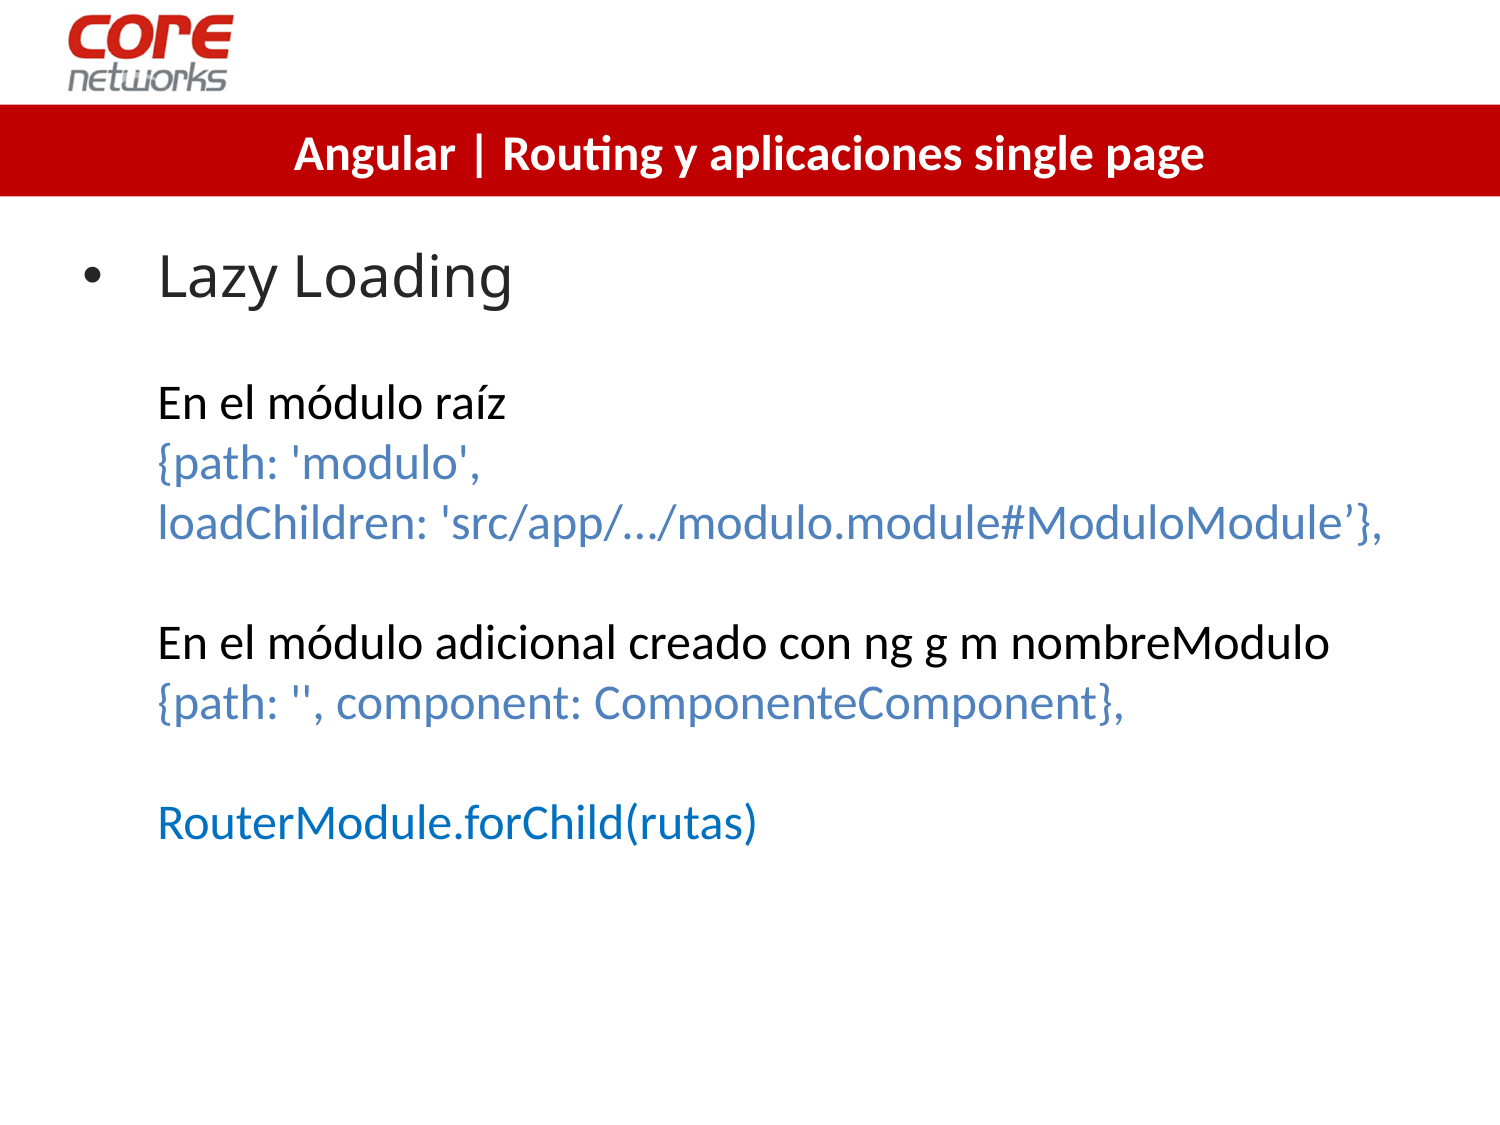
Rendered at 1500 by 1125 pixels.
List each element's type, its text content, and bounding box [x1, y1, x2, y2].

picture [67, 9, 235, 95]
text_box Angular | Routing y aplicaciones single page [0, 102, 1500, 198]
text_box Lazy Loading En el módulo raíz {path: 'modulo', loadChildren: 'src/app/…/modulo.module#ModuloModule’}, En el módulo adicional creado con ng g m nombreModulo {path: '', component: ComponenteComponent}, RouterModule.forChild(rutas) [67, 231, 1500, 1062]
